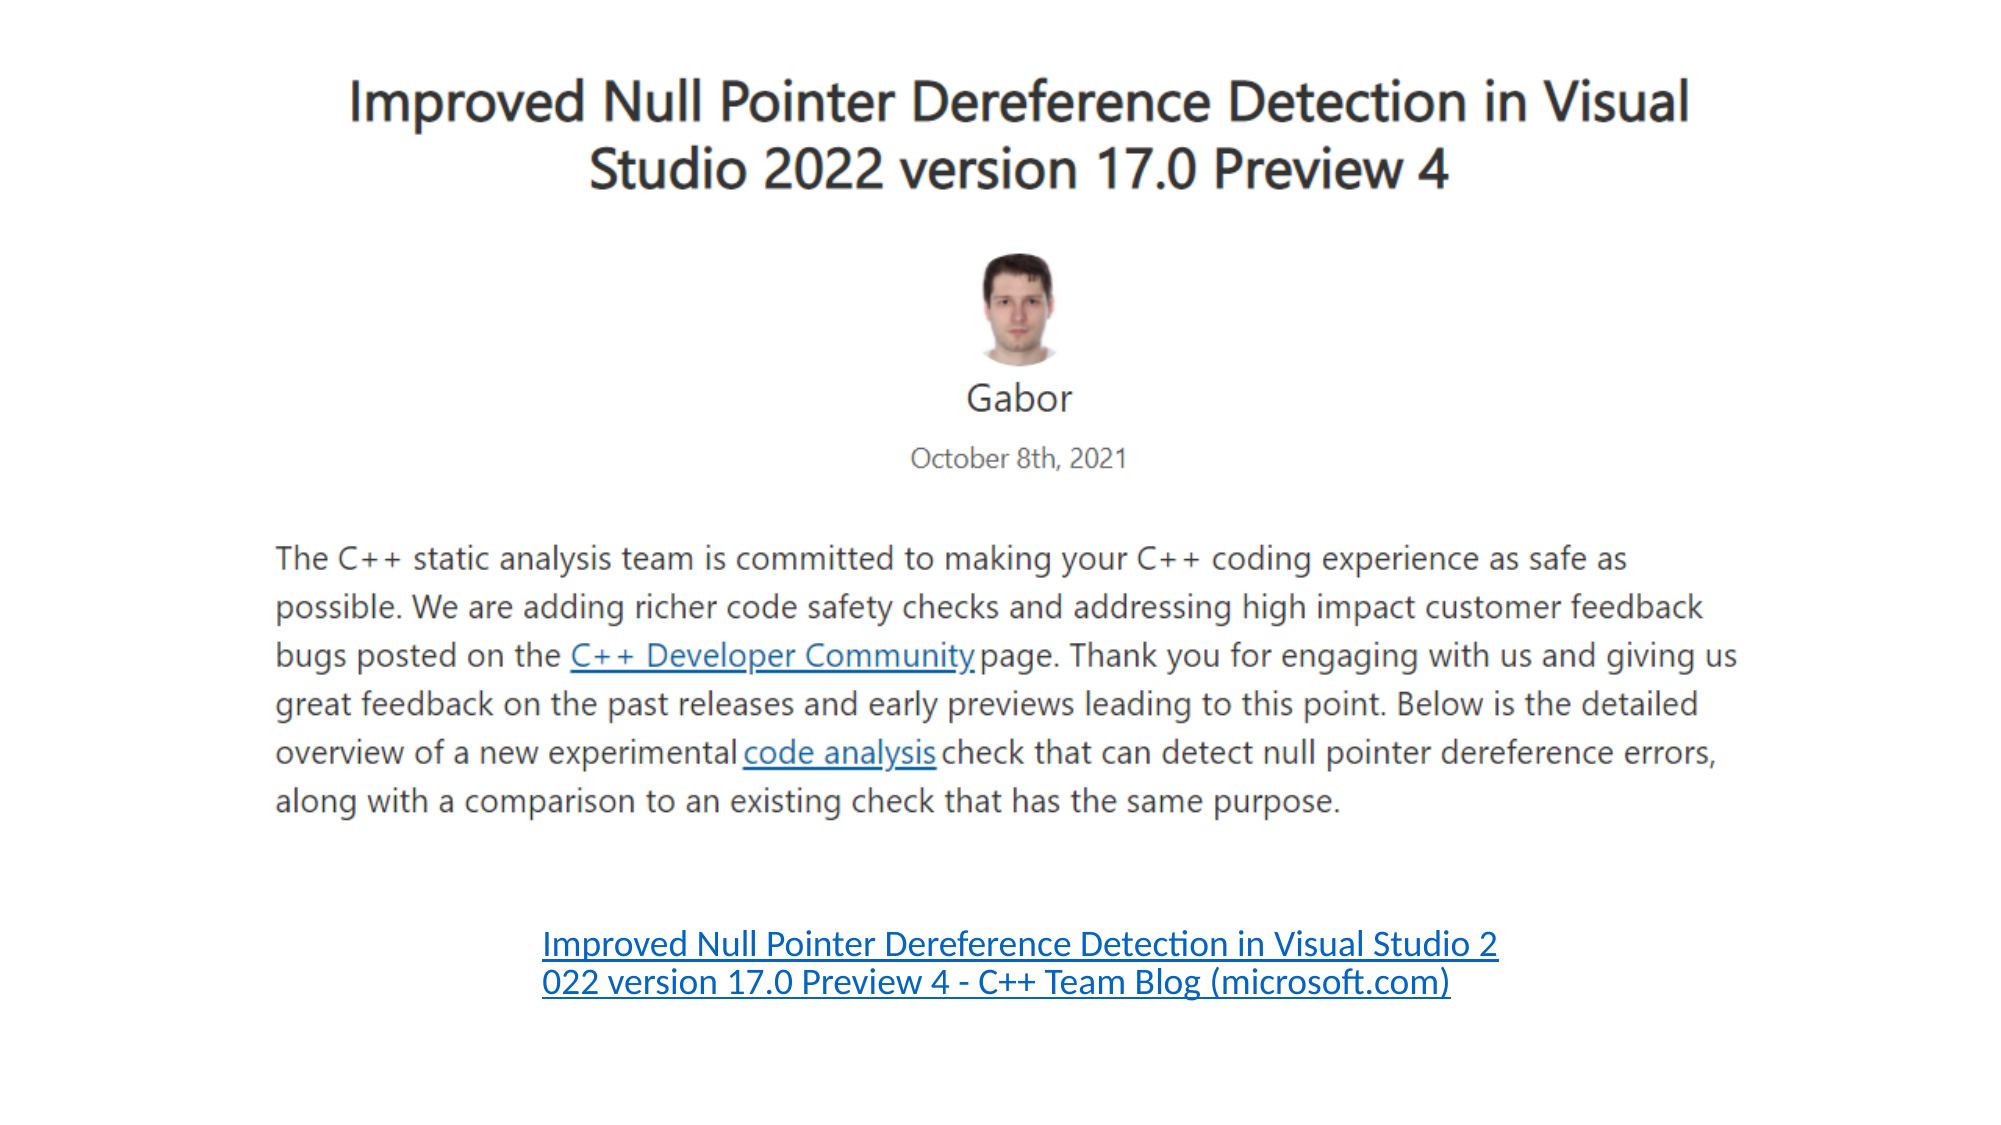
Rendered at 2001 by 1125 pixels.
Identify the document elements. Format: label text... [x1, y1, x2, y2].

picture [223, 27, 1777, 847]
text_box Improved Null Pointer Dereference Detection in Visual Studio 2022 version 17.0 Preview 4 - C++ Team Blog (microsoft.com) [527, 911, 1528, 972]
